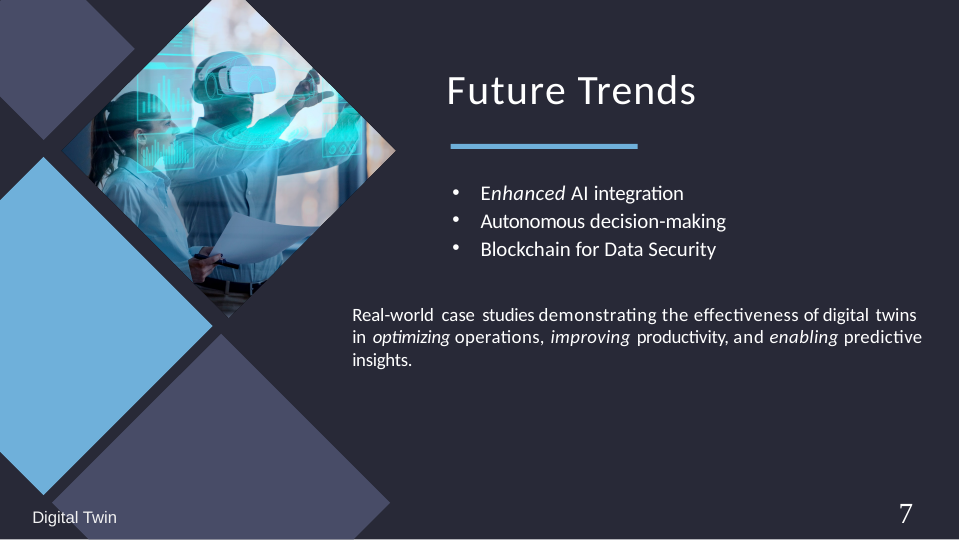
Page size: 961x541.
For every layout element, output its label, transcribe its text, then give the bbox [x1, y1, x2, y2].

text_box Real-world case studies demonstrating the eﬀectiveness of digital twins in optimizing operations, improving productivity, and enabling predictive insights. [401, 295, 943, 403]
text_box Enhanced AI integration Autonomous decision-making Blockchain for Data Security [450, 176, 931, 261]
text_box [0, 0, 397, 540]
slide_number 7 [692, 494, 914, 540]
text_box [450, 143, 638, 149]
title Future Trends [401, 53, 873, 154]
